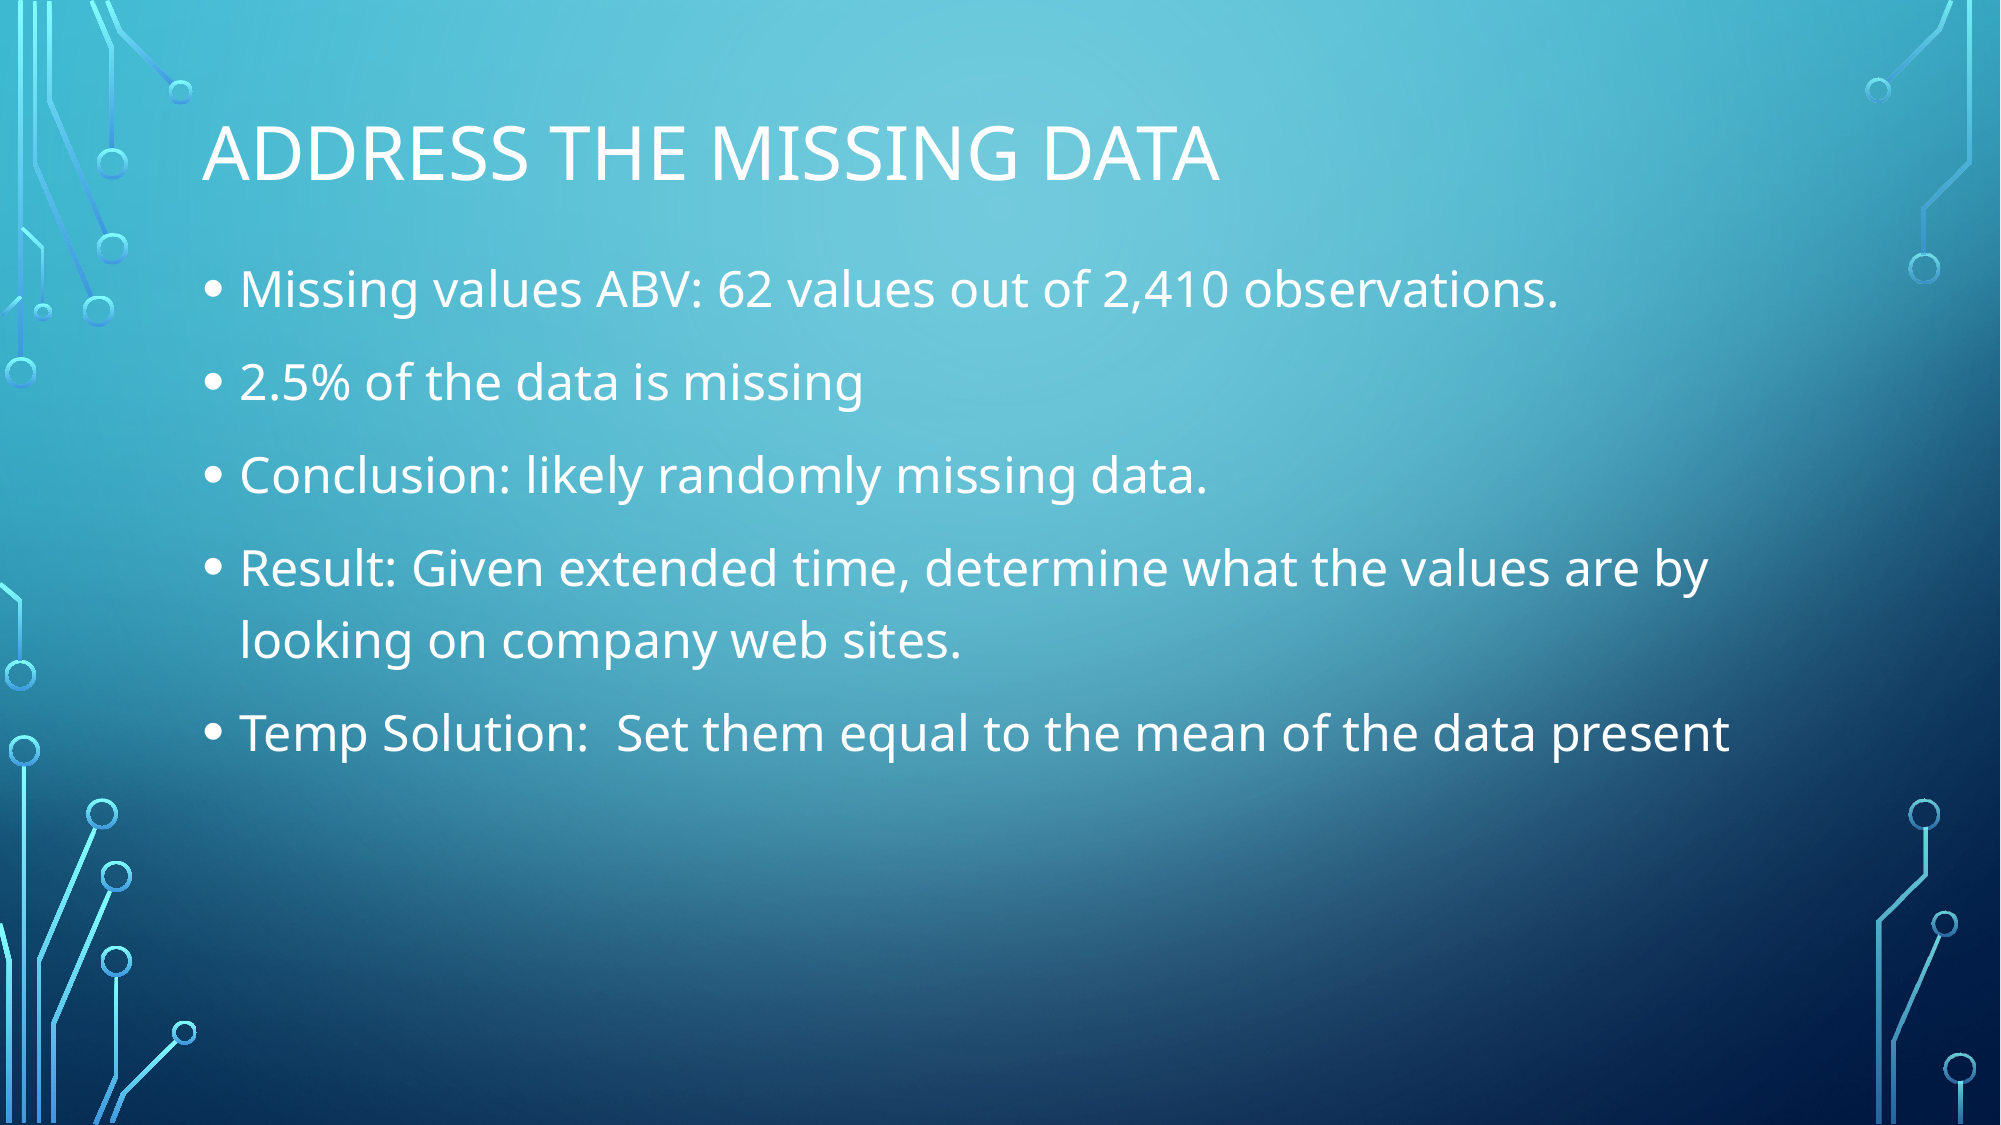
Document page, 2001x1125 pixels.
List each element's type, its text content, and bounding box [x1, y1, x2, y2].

title Address the missing data [187, 101, 1813, 211]
list Missing values ABV: 62 values out of 2,410 observations. 2.5% of the data is missing Conclusion: likely randomly missing data. Result: Given extended time, determine what the values are by looking on company web sites. Temp Solution: Set them equal to the mean of the data present [187, 238, 1813, 820]
